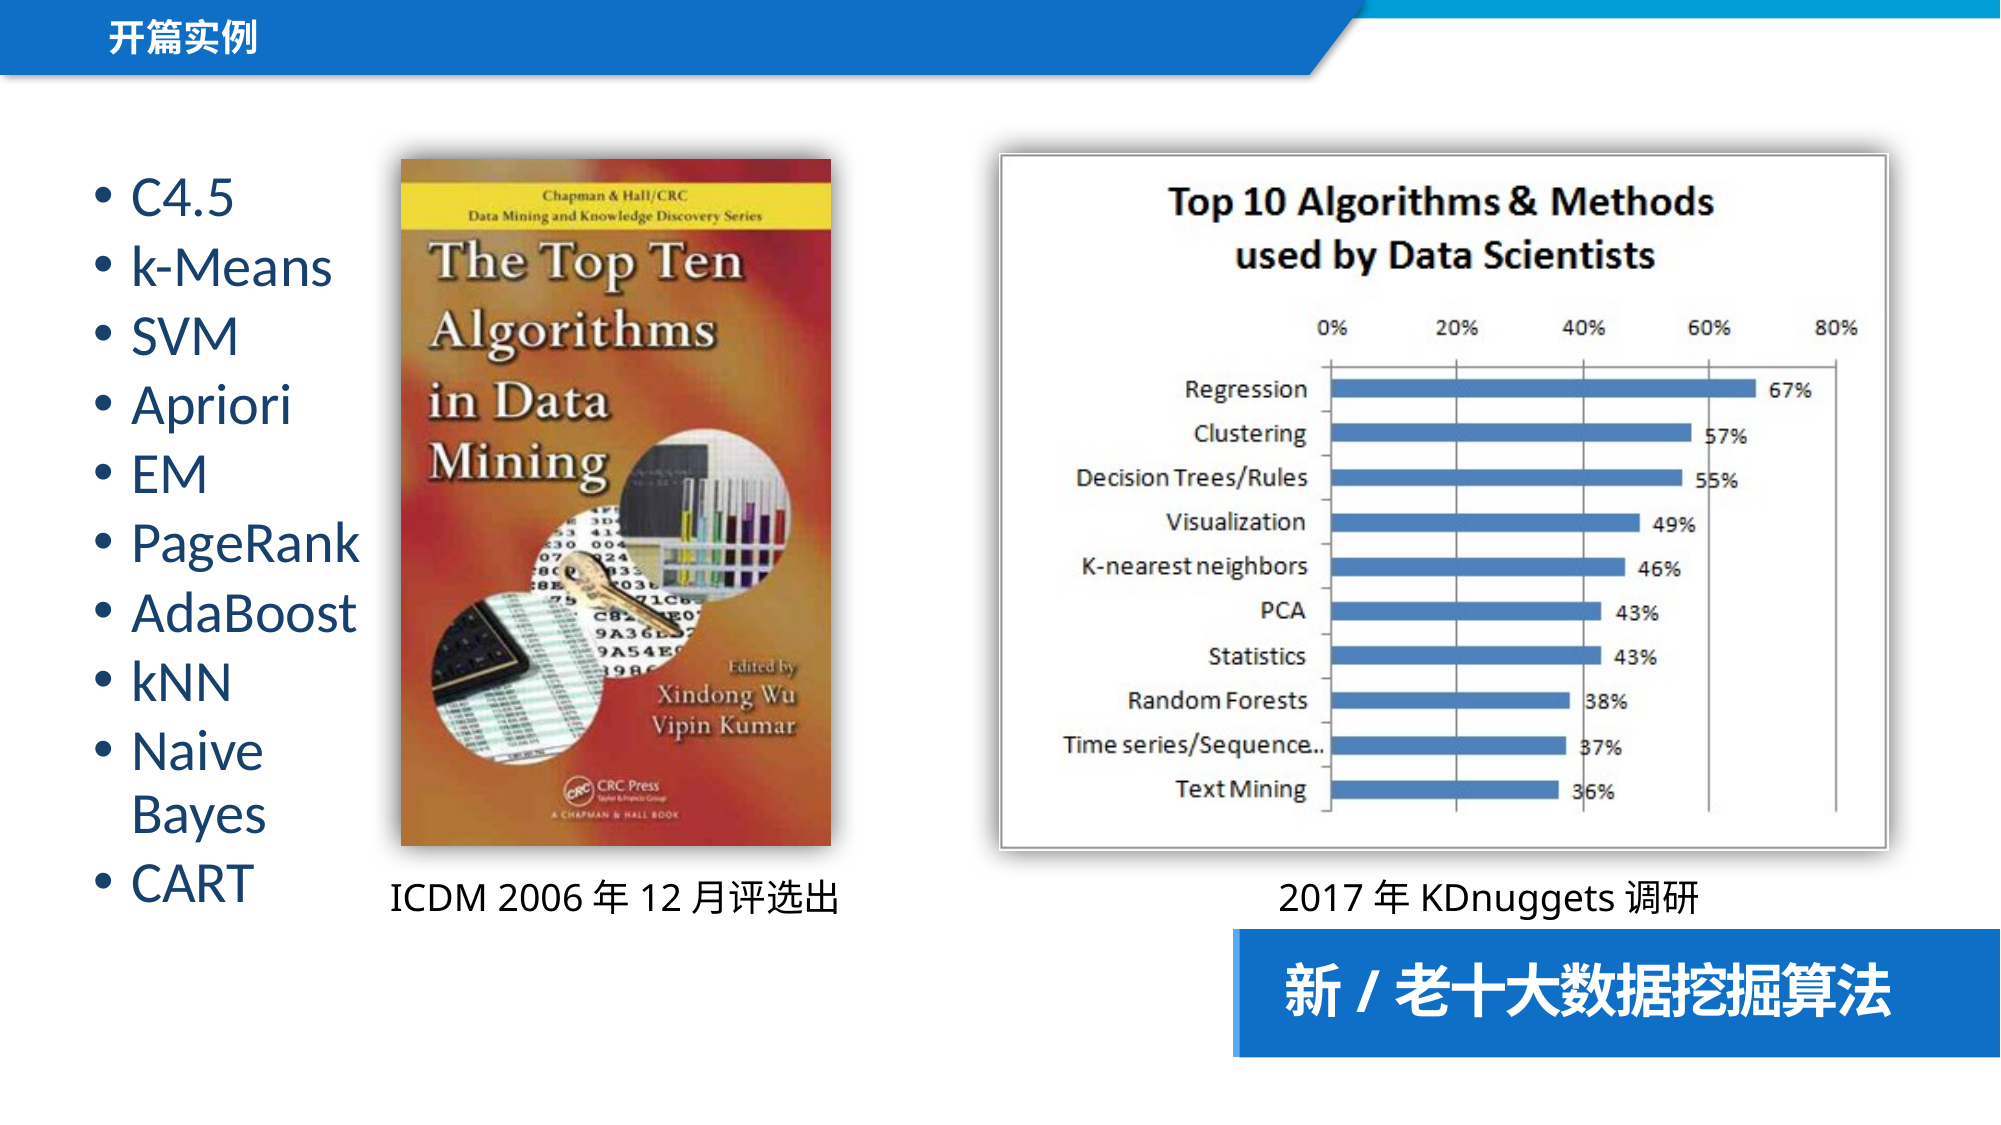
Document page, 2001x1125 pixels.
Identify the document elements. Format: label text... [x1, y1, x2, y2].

picture [401, 159, 831, 846]
list 开篇实例 [93, 11, 1138, 68]
text_box 2017年KDnuggets调研 [1263, 866, 1715, 926]
text_box C4.5 k-Means SVM Apriori EM PageRank AdaBoost kNN Naive Bayes CART [79, 159, 401, 735]
picture [999, 153, 1889, 851]
text_box ICDM 2006年12月评选出 [375, 866, 856, 927]
list 新/老十大数据挖掘算法 [1239, 929, 2000, 1058]
